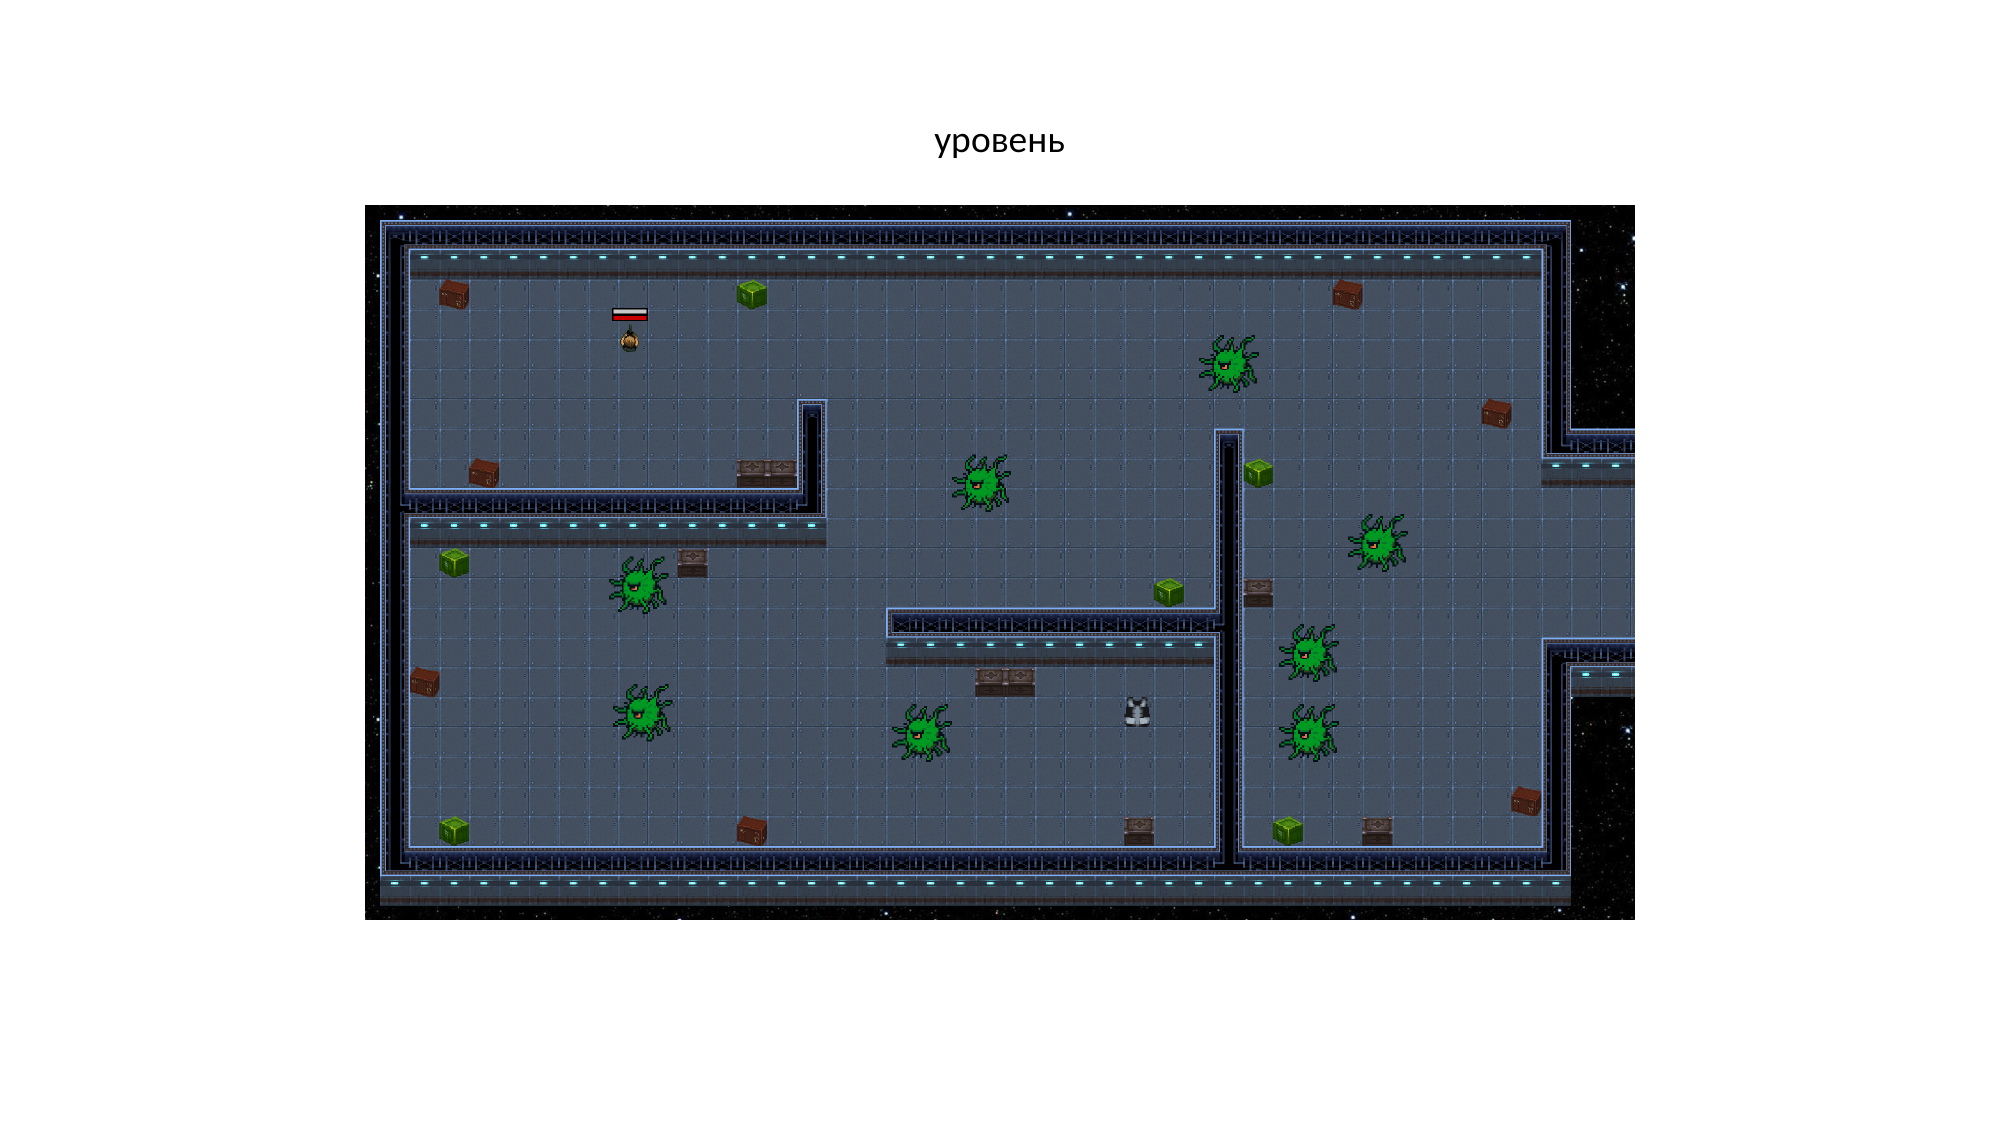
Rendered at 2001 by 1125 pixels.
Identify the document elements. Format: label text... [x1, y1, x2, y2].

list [365, 205, 1635, 920]
text_box уровень [919, 107, 1081, 168]
